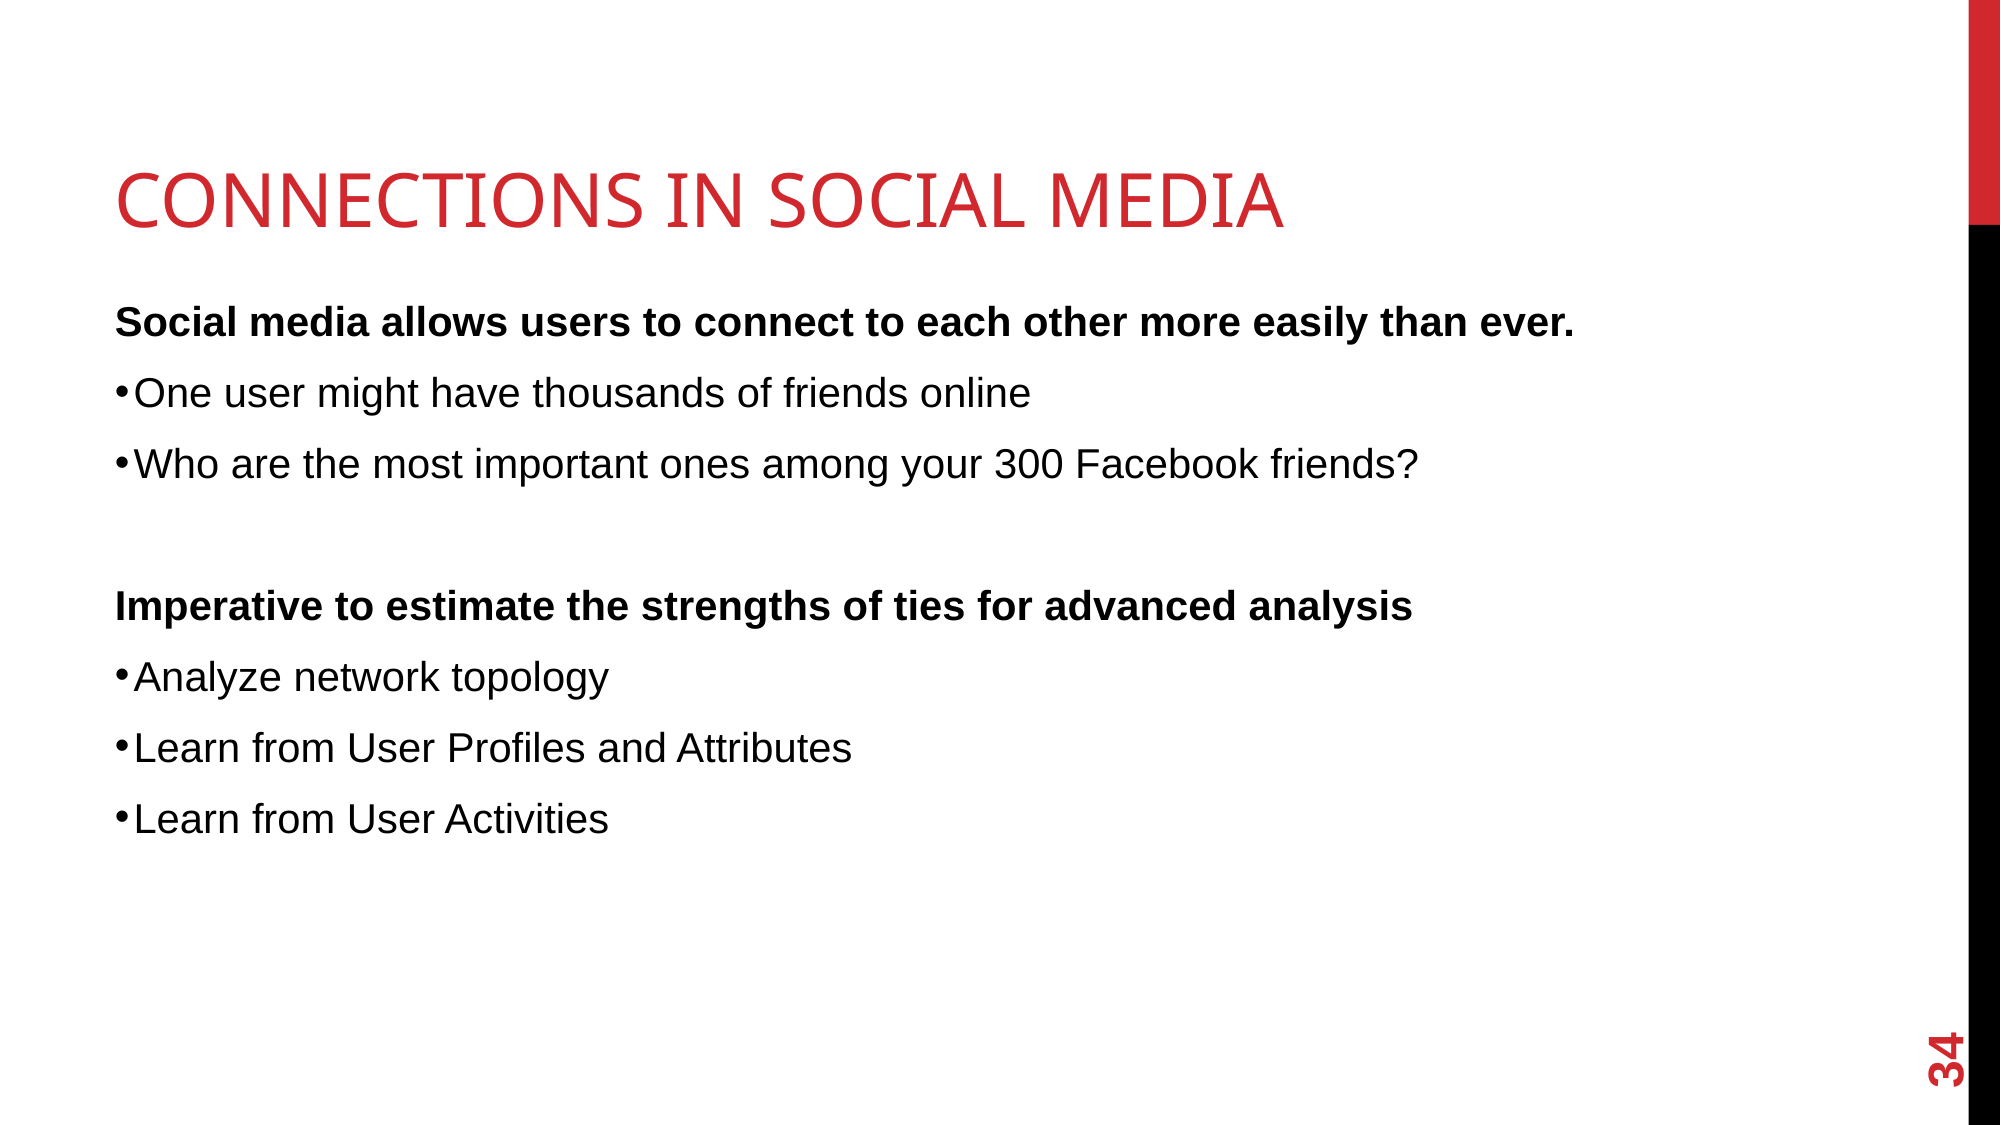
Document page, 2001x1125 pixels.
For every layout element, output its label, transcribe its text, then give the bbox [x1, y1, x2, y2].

title CONNECTIONS IN SOCIAL MEDIA [99, 25, 1367, 250]
list Social media allows users to connect to each other more easily than ever. One user might have thousands of friends online Who are the most important ones among your 300 Facebook friends? Imperative to estimate the strengths of ties for advanced analysis Analyze network topology Learn from User Profiles and Attributes Learn from User Activities [99, 287, 1767, 1005]
slide_number <number> [1903, 887, 1984, 1104]
